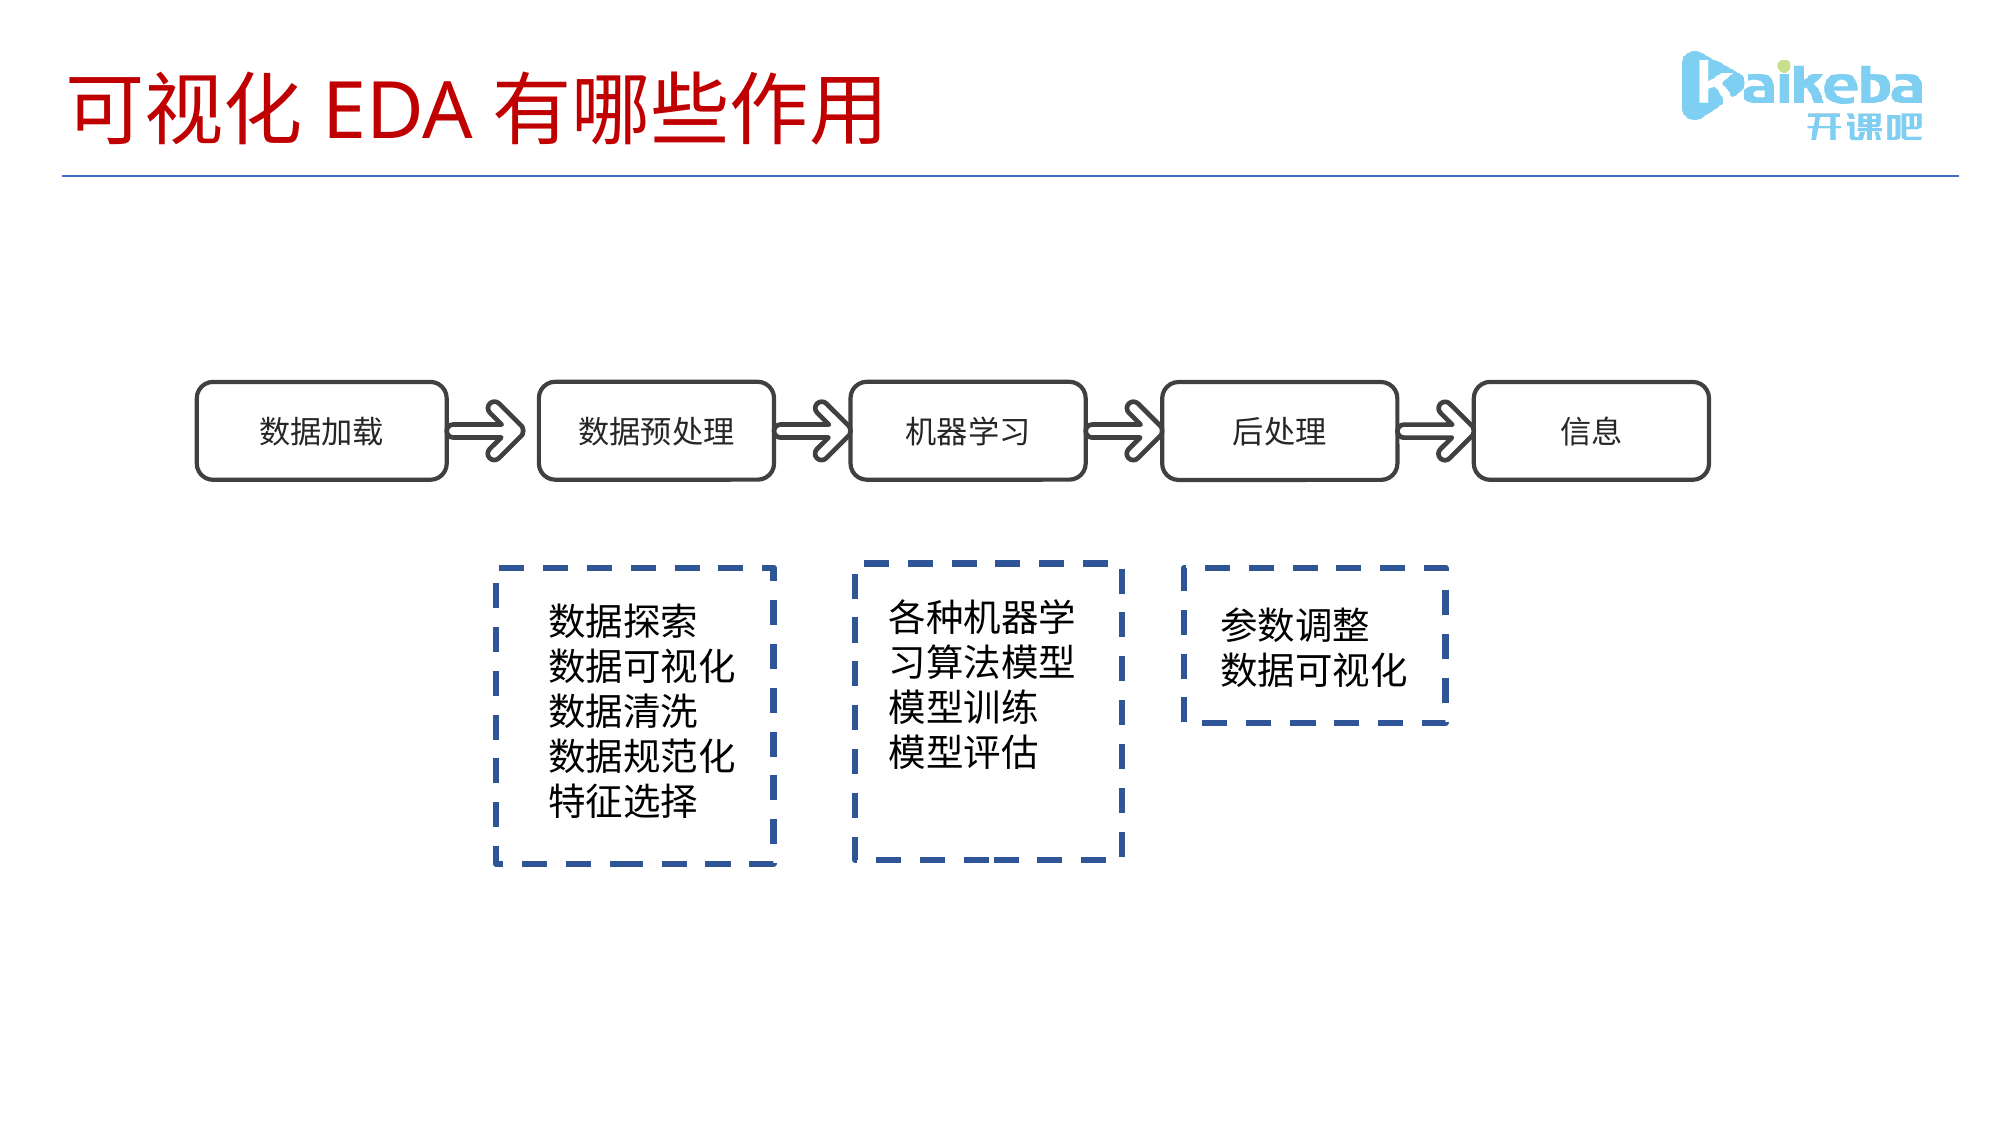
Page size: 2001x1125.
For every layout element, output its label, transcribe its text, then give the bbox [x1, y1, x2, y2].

text_box 数据探索 数据可视化 数据清洗 数据规范化 特征选择 [540, 590, 774, 831]
text_box 参数调整 数据可视化 [1212, 594, 1446, 745]
text_box [444, 399, 526, 463]
text_box [1182, 566, 1447, 725]
text_box 数据预处理 [536, 379, 777, 482]
text_box 各种机器学习算法模型 模型训练 模型评估 [881, 586, 1115, 827]
text_box 信息 [1471, 379, 1712, 482]
text_box [853, 562, 1124, 862]
text_box 机器学习 [848, 379, 1088, 482]
text_box 数据加载 [194, 379, 449, 482]
title 可视化EDA有哪些作用 [57, 59, 1728, 167]
text_box [771, 399, 853, 463]
text_box [1395, 399, 1476, 463]
text_box [494, 566, 776, 866]
text_box 后处理 [1160, 379, 1400, 483]
text_box [1083, 399, 1165, 463]
